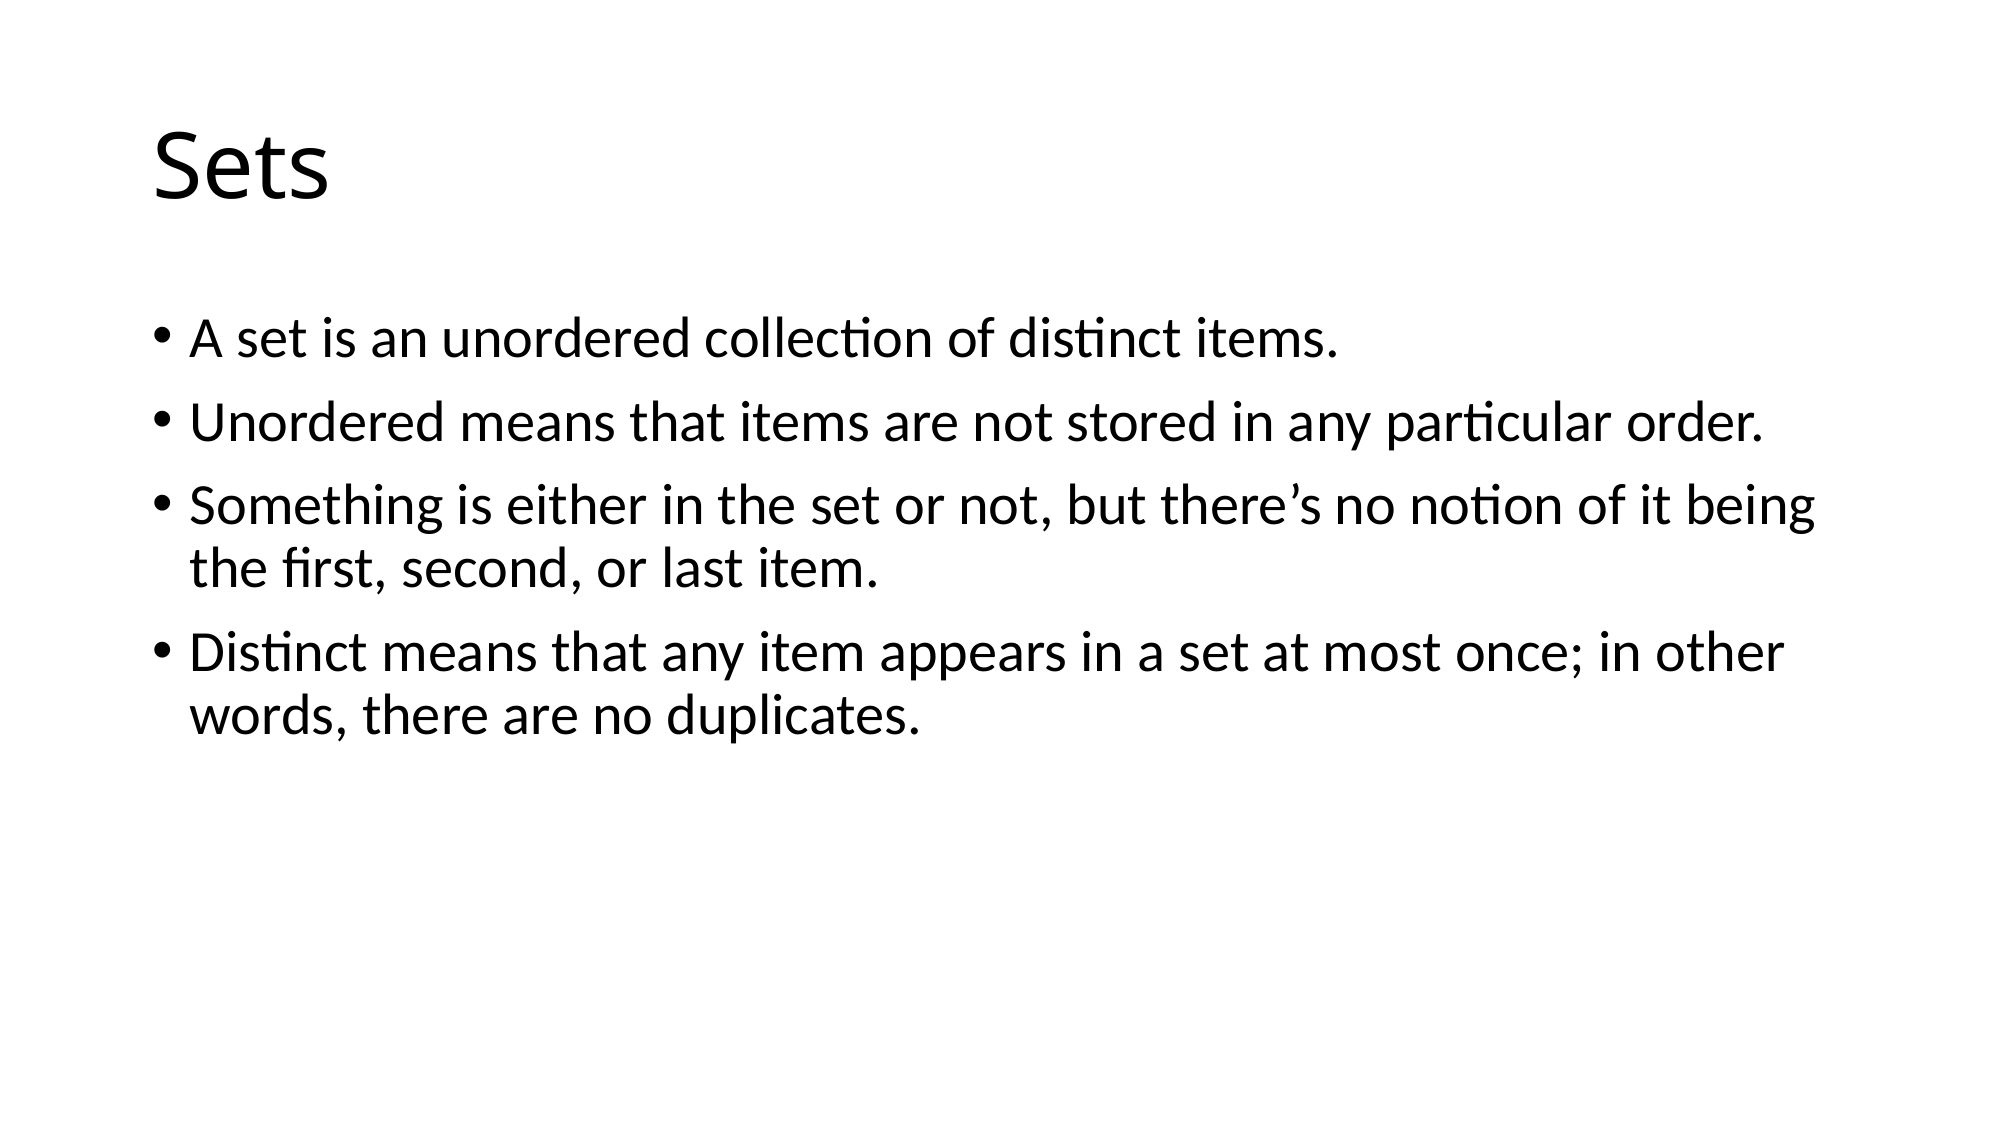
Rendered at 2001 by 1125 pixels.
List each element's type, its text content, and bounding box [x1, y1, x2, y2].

list A set is an unordered collection of distinct items. Unordered means that items are not stored in any particular order. Something is either in the set or not, but there’s no notion of it being the ﬁrst, second, or last item. Distinct means that any item appears in a set at most once; in other words, there are no duplicates. [137, 299, 1863, 1014]
title Sets [137, 59, 1863, 278]
